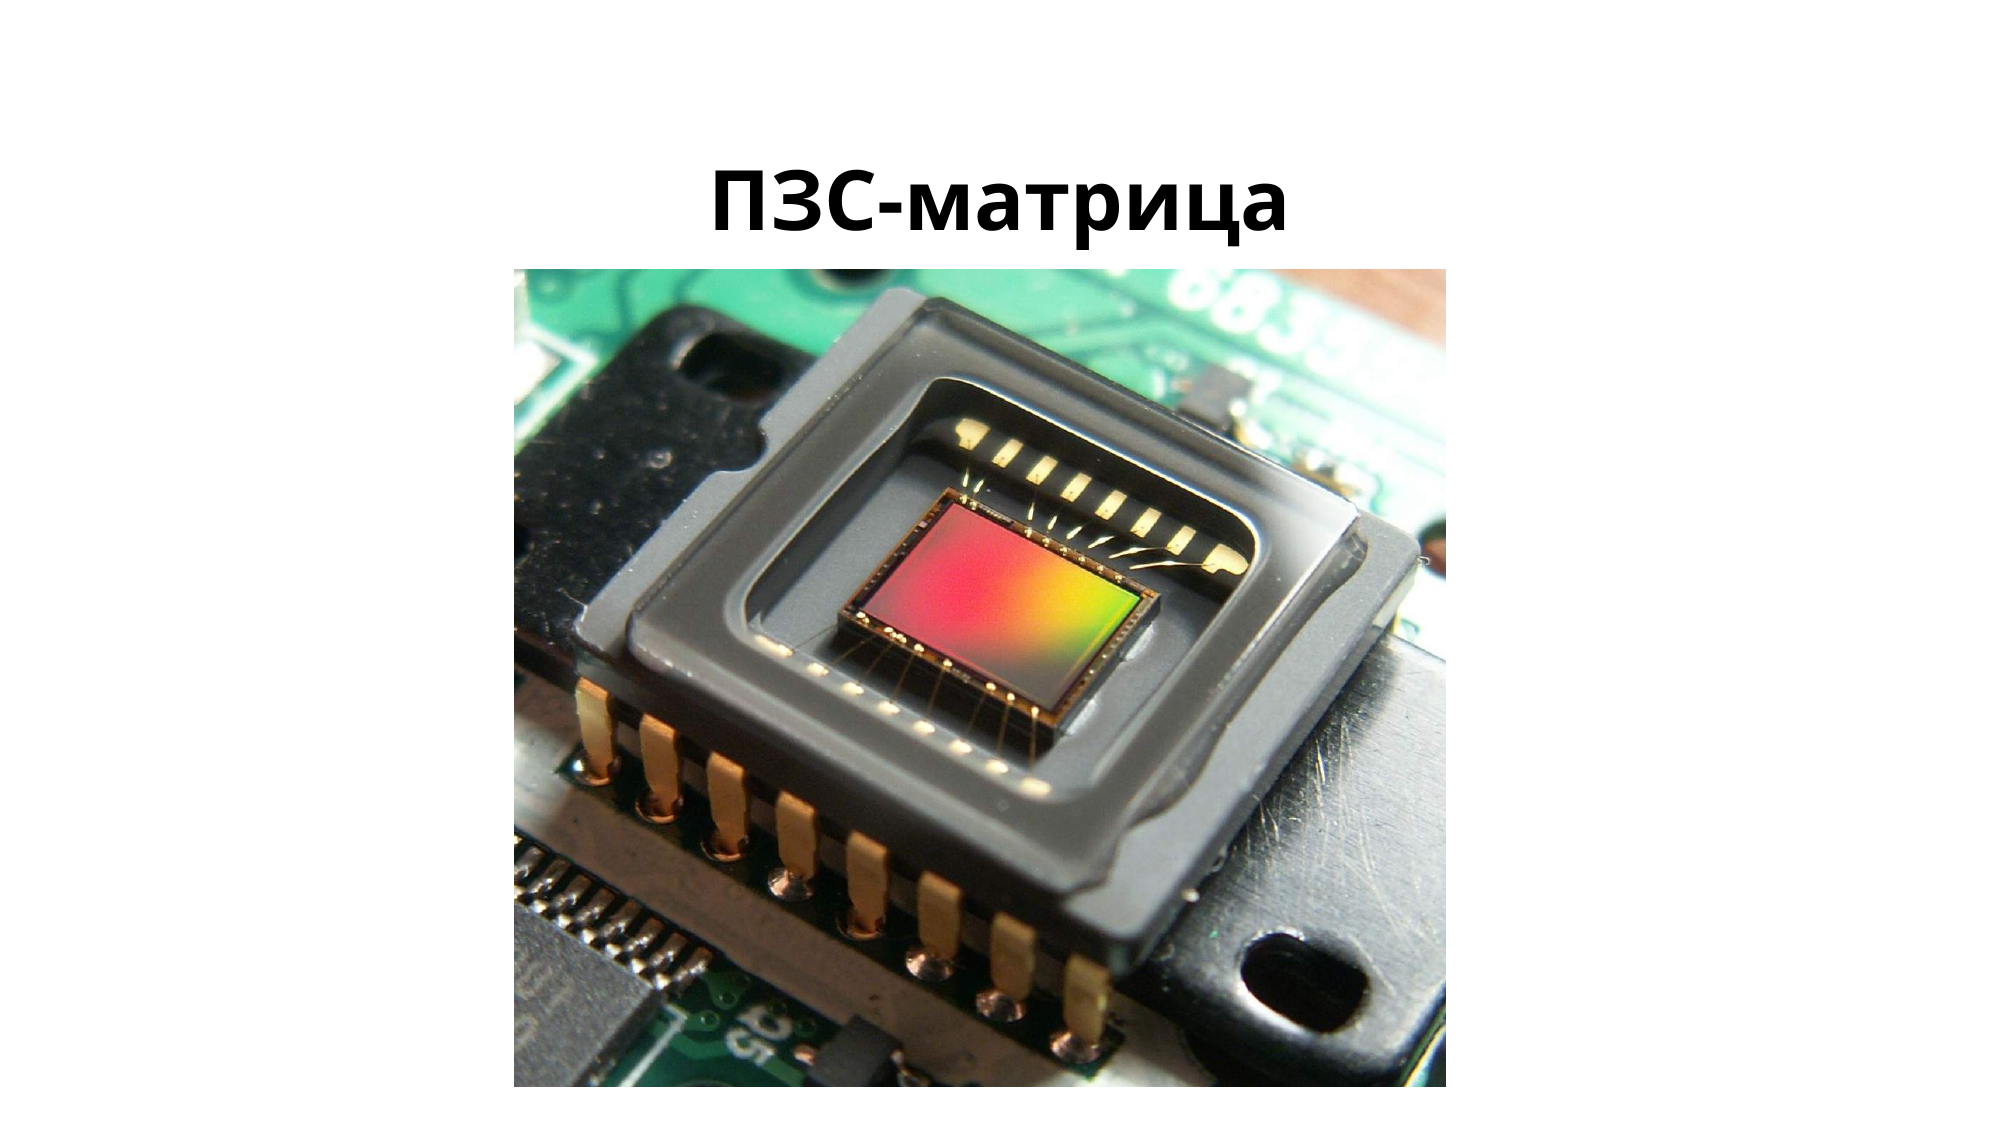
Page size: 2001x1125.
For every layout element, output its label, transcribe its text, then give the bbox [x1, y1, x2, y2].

title ПЗС-матрица [137, 115, 1863, 292]
picture [514, 269, 1446, 1087]
